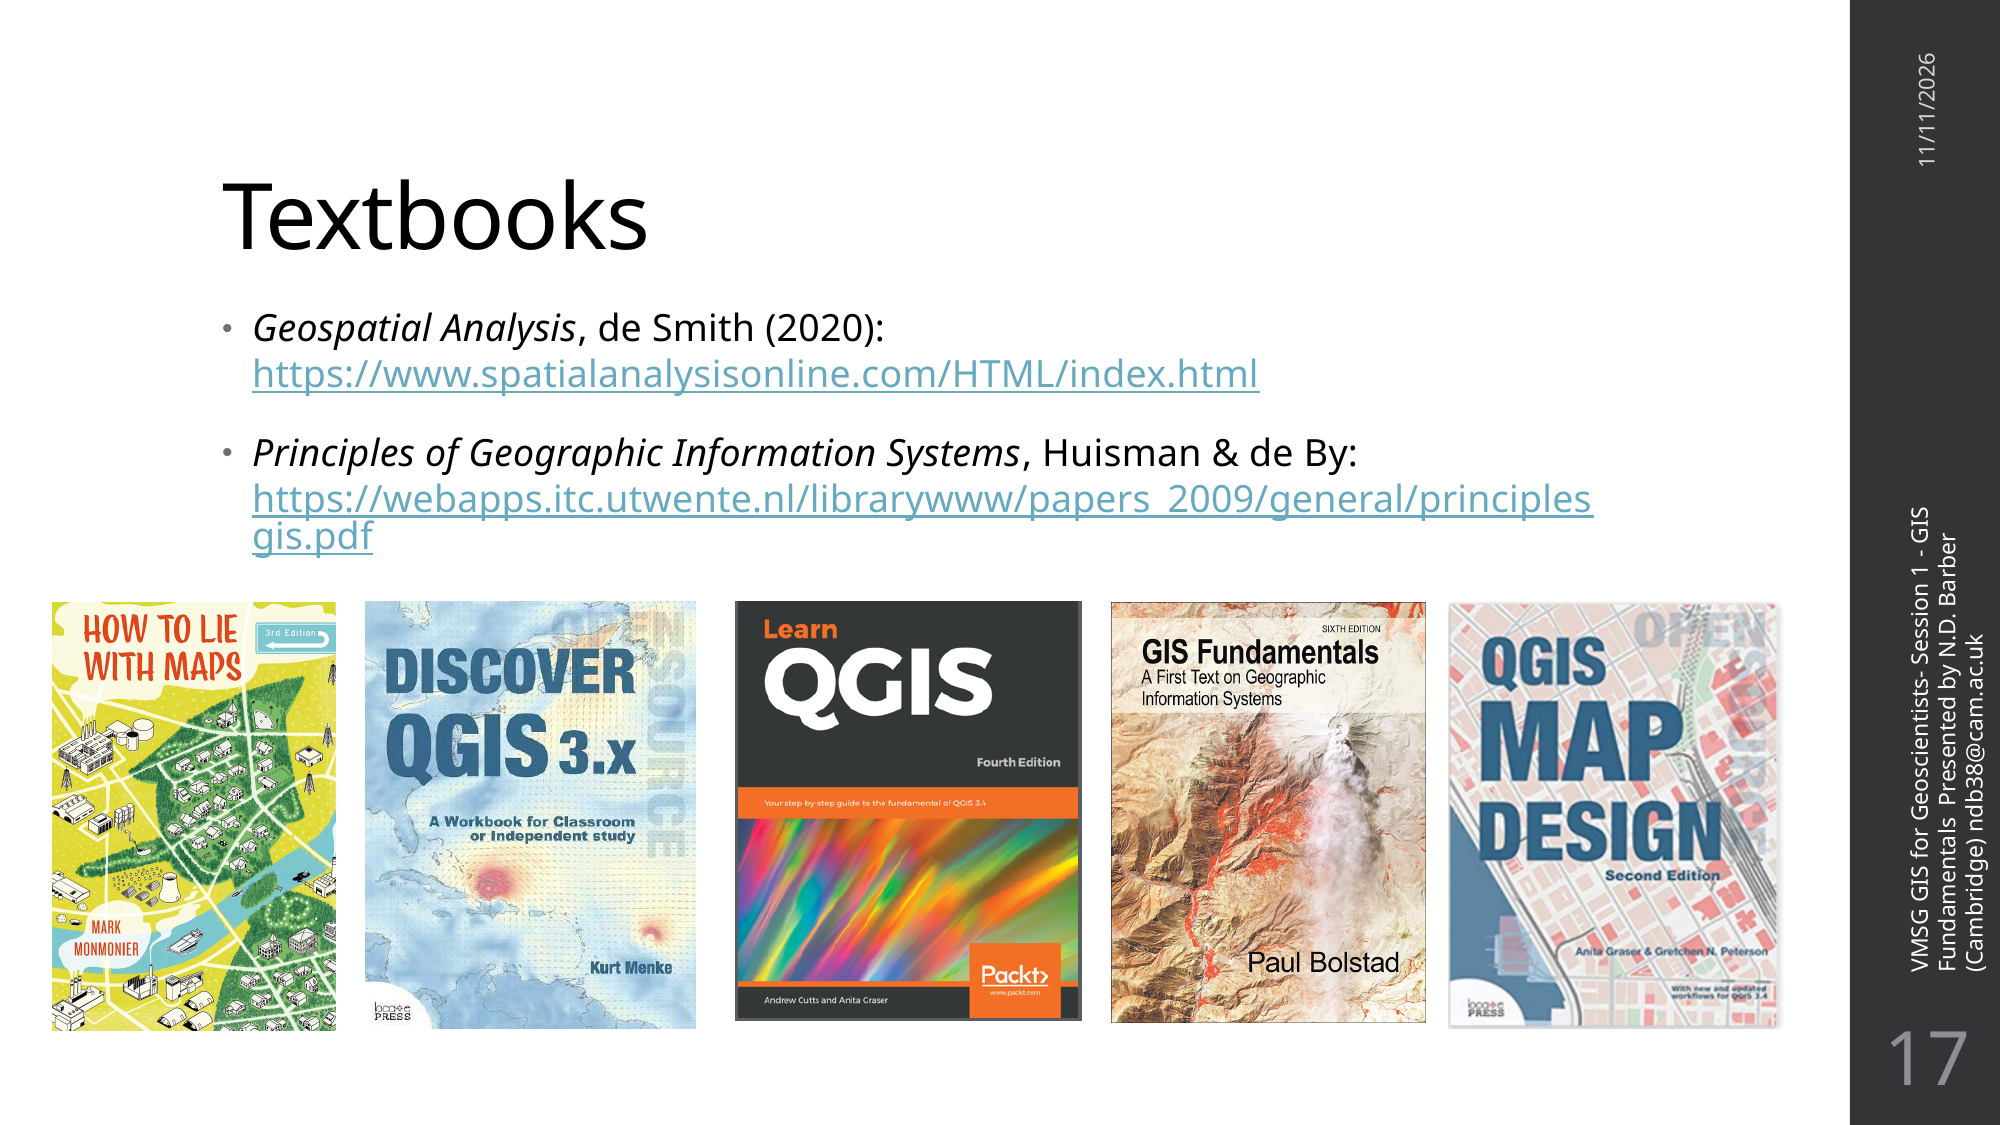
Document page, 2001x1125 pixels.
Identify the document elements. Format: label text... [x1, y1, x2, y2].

picture [1110, 602, 1426, 1023]
picture [51, 602, 336, 1031]
slide_number 16 [1852, 1012, 2000, 1110]
list Geospatial Analysis, de Smith (2020): https://www.spatialanalysisonline.com/HTML/index.html Principles of Geographic Information Systems, Huisman & de By: https://webapps.itc.utwente.nl/librarywww/papers_2009/general/principlesgis.pdf [206, 299, 1617, 542]
title Textbooks [206, 60, 1797, 278]
picture [734, 600, 1082, 1022]
footer VMSG GIS for Geoscientists- Session 1 - GIS Fundamentals Presented by N.D. Barber (Cambridge) ndb38@cam.ac.uk [1897, 400, 1958, 988]
picture [1448, 600, 1784, 1030]
picture [364, 600, 696, 1030]
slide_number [1897, 37, 1958, 351]
